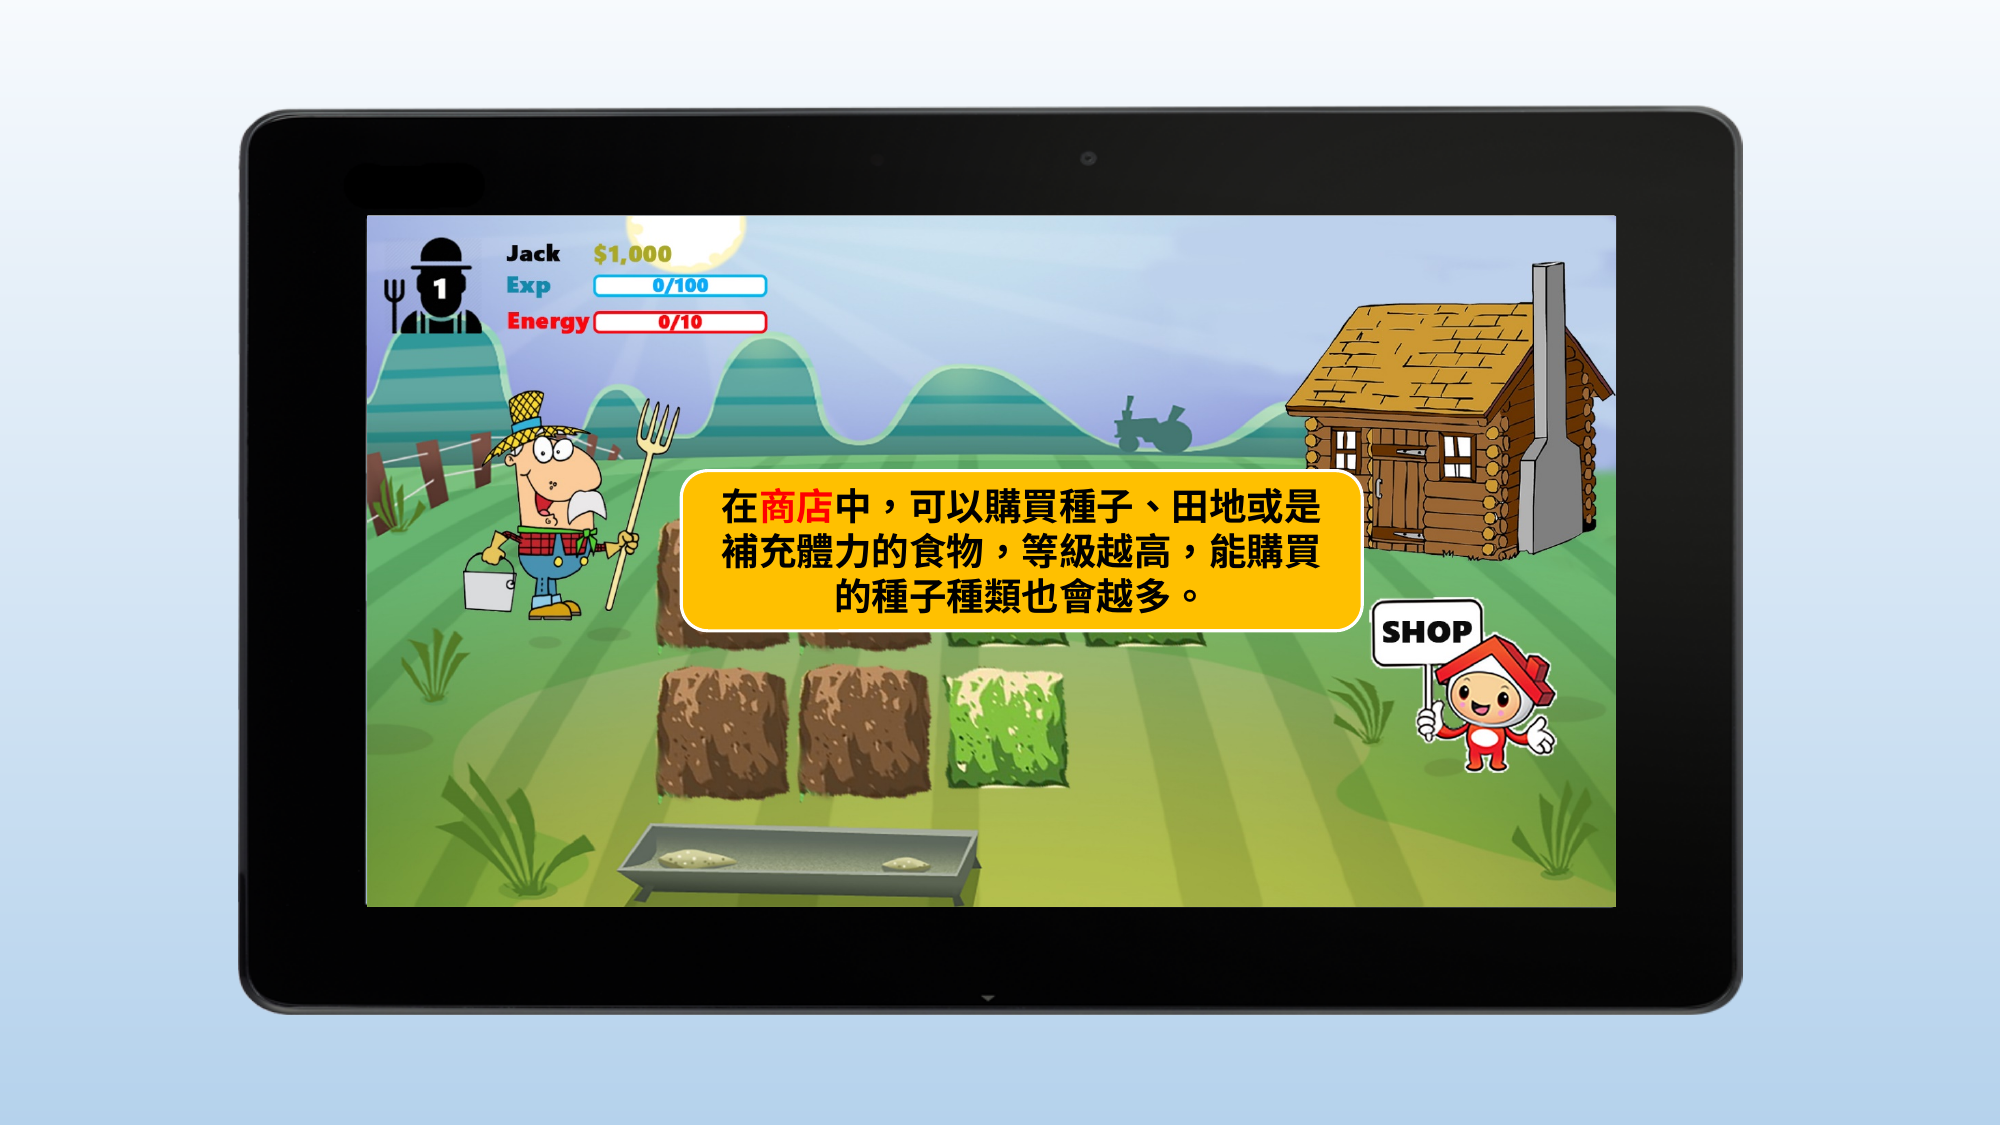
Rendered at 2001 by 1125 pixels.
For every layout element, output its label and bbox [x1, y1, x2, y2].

picture [238, 104, 1743, 1019]
